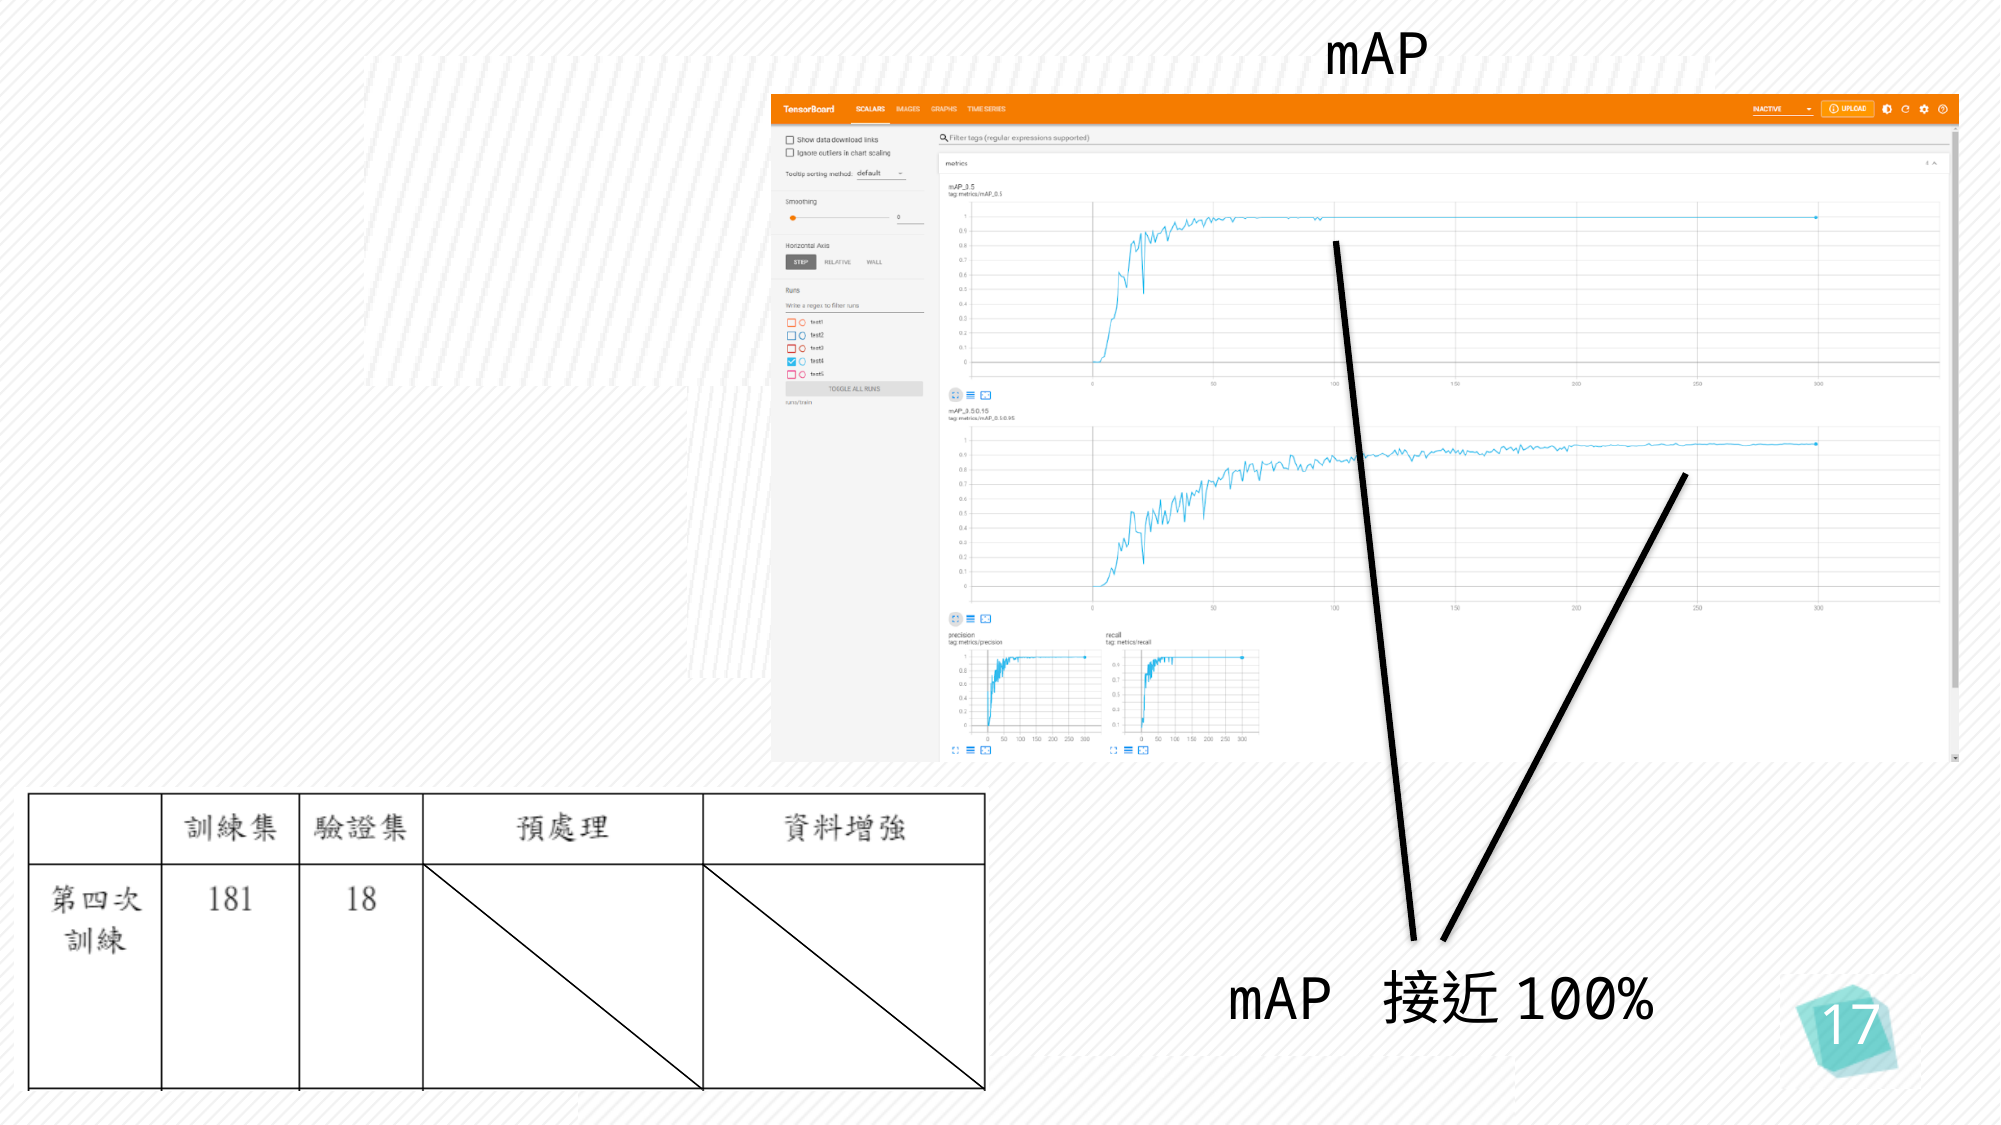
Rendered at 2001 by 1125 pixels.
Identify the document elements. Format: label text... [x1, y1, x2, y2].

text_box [1335, 240, 1415, 941]
text_box mAP 接近100% [1214, 953, 1689, 1109]
text_box mAP [1310, 9, 1472, 55]
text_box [1442, 473, 1687, 942]
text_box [701, 863, 985, 1090]
picture [0, 0, 2001, 1125]
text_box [422, 863, 700, 1090]
